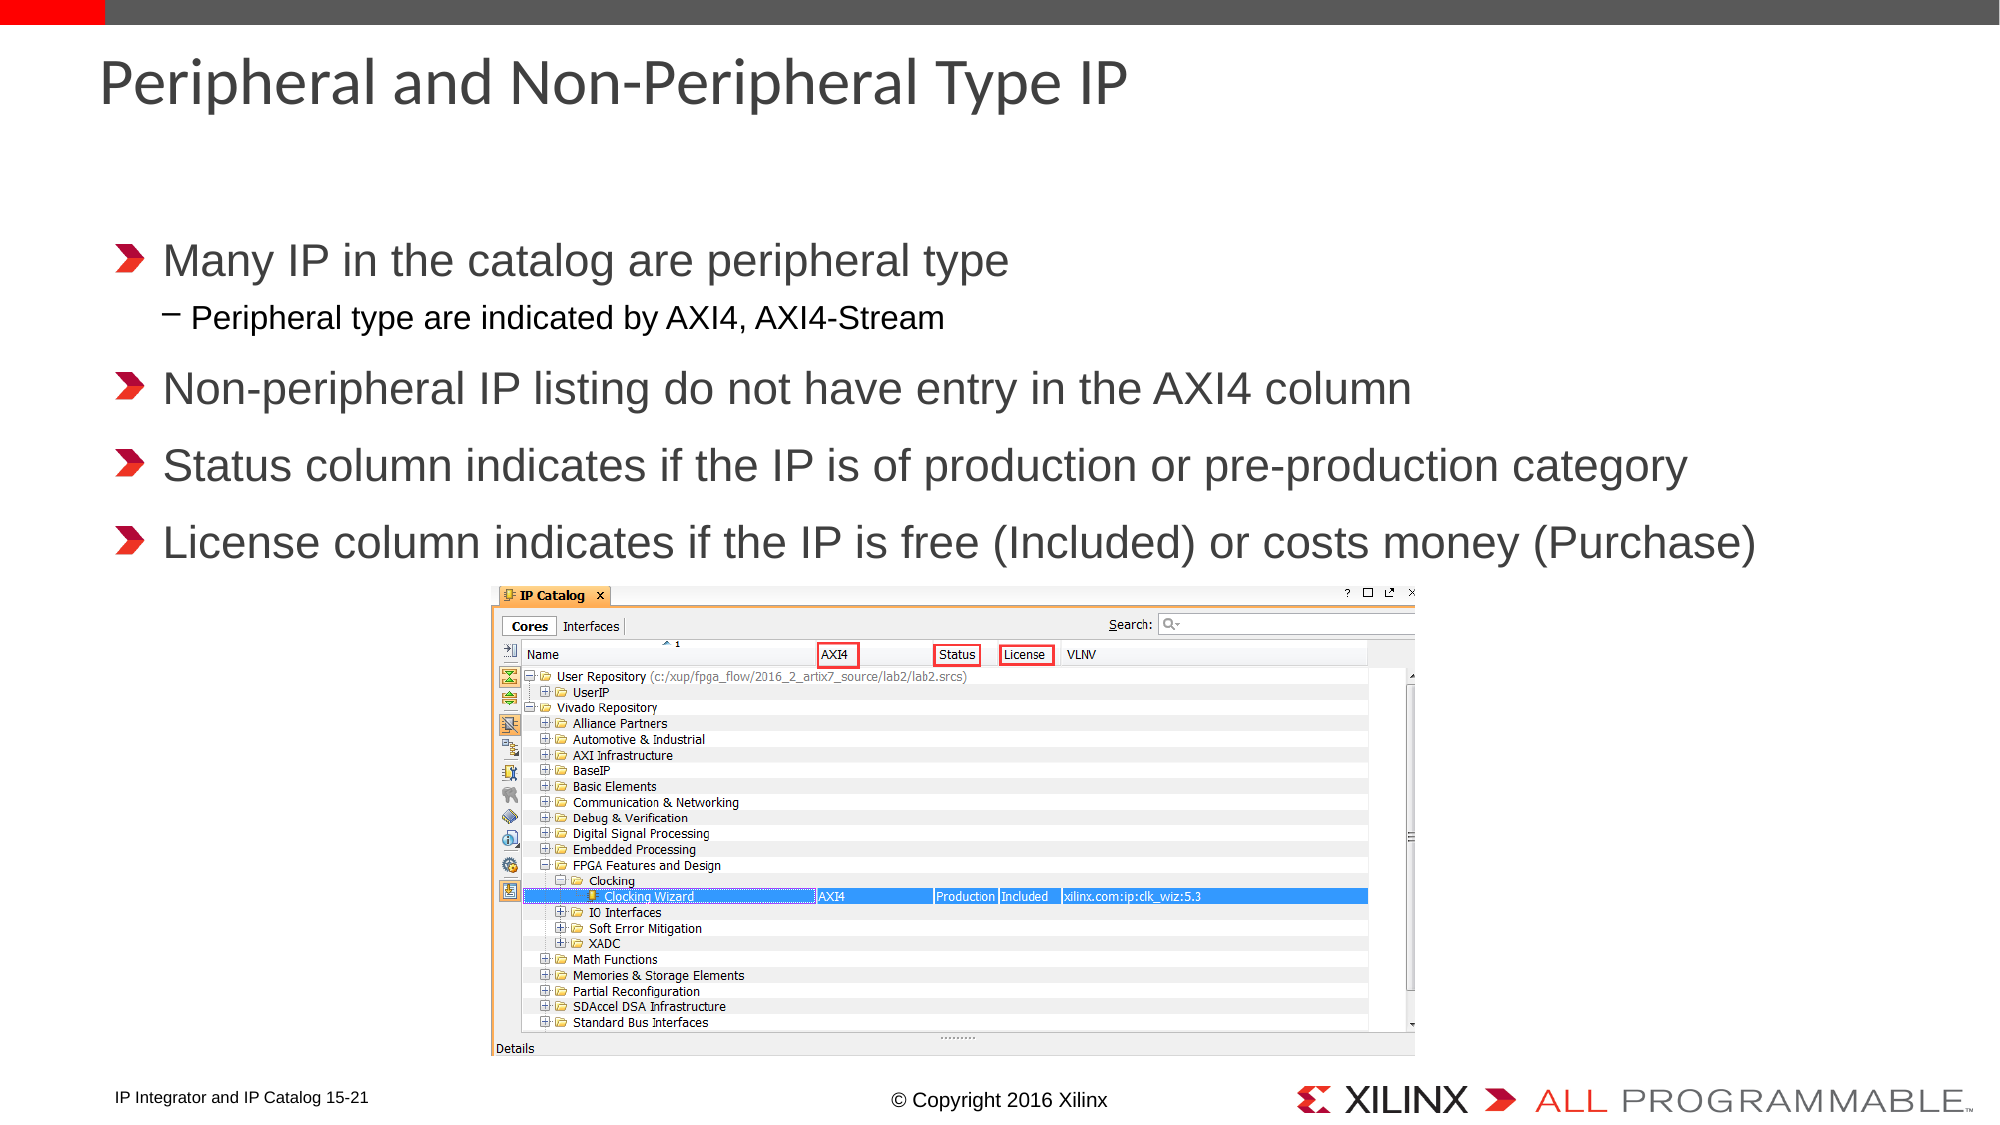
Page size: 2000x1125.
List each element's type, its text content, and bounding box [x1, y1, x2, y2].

slide_number IP Integrator and IP Catalog 15-21 [99, 1078, 437, 1125]
picture [114, 243, 145, 273]
footer © Copyright 2016 Xilinx [683, 1079, 1317, 1120]
picture [114, 448, 145, 477]
title Peripheral and Non-Peripheral Type IP [99, 34, 1900, 122]
list Many IP in the catalog are peripheral type Peripheral type are indicated by AXI4, AXI4-Stream Non-peripheral IP listing do not have entry in the AXI4 column Status column indicates if the IP is of production or pre-production category License column indicates if the IP is free (Included) or costs money (Purchase) [99, 217, 1901, 918]
picture [114, 371, 145, 400]
picture [491, 586, 1416, 1056]
picture [114, 525, 145, 555]
picture [1317, 1086, 1973, 1113]
